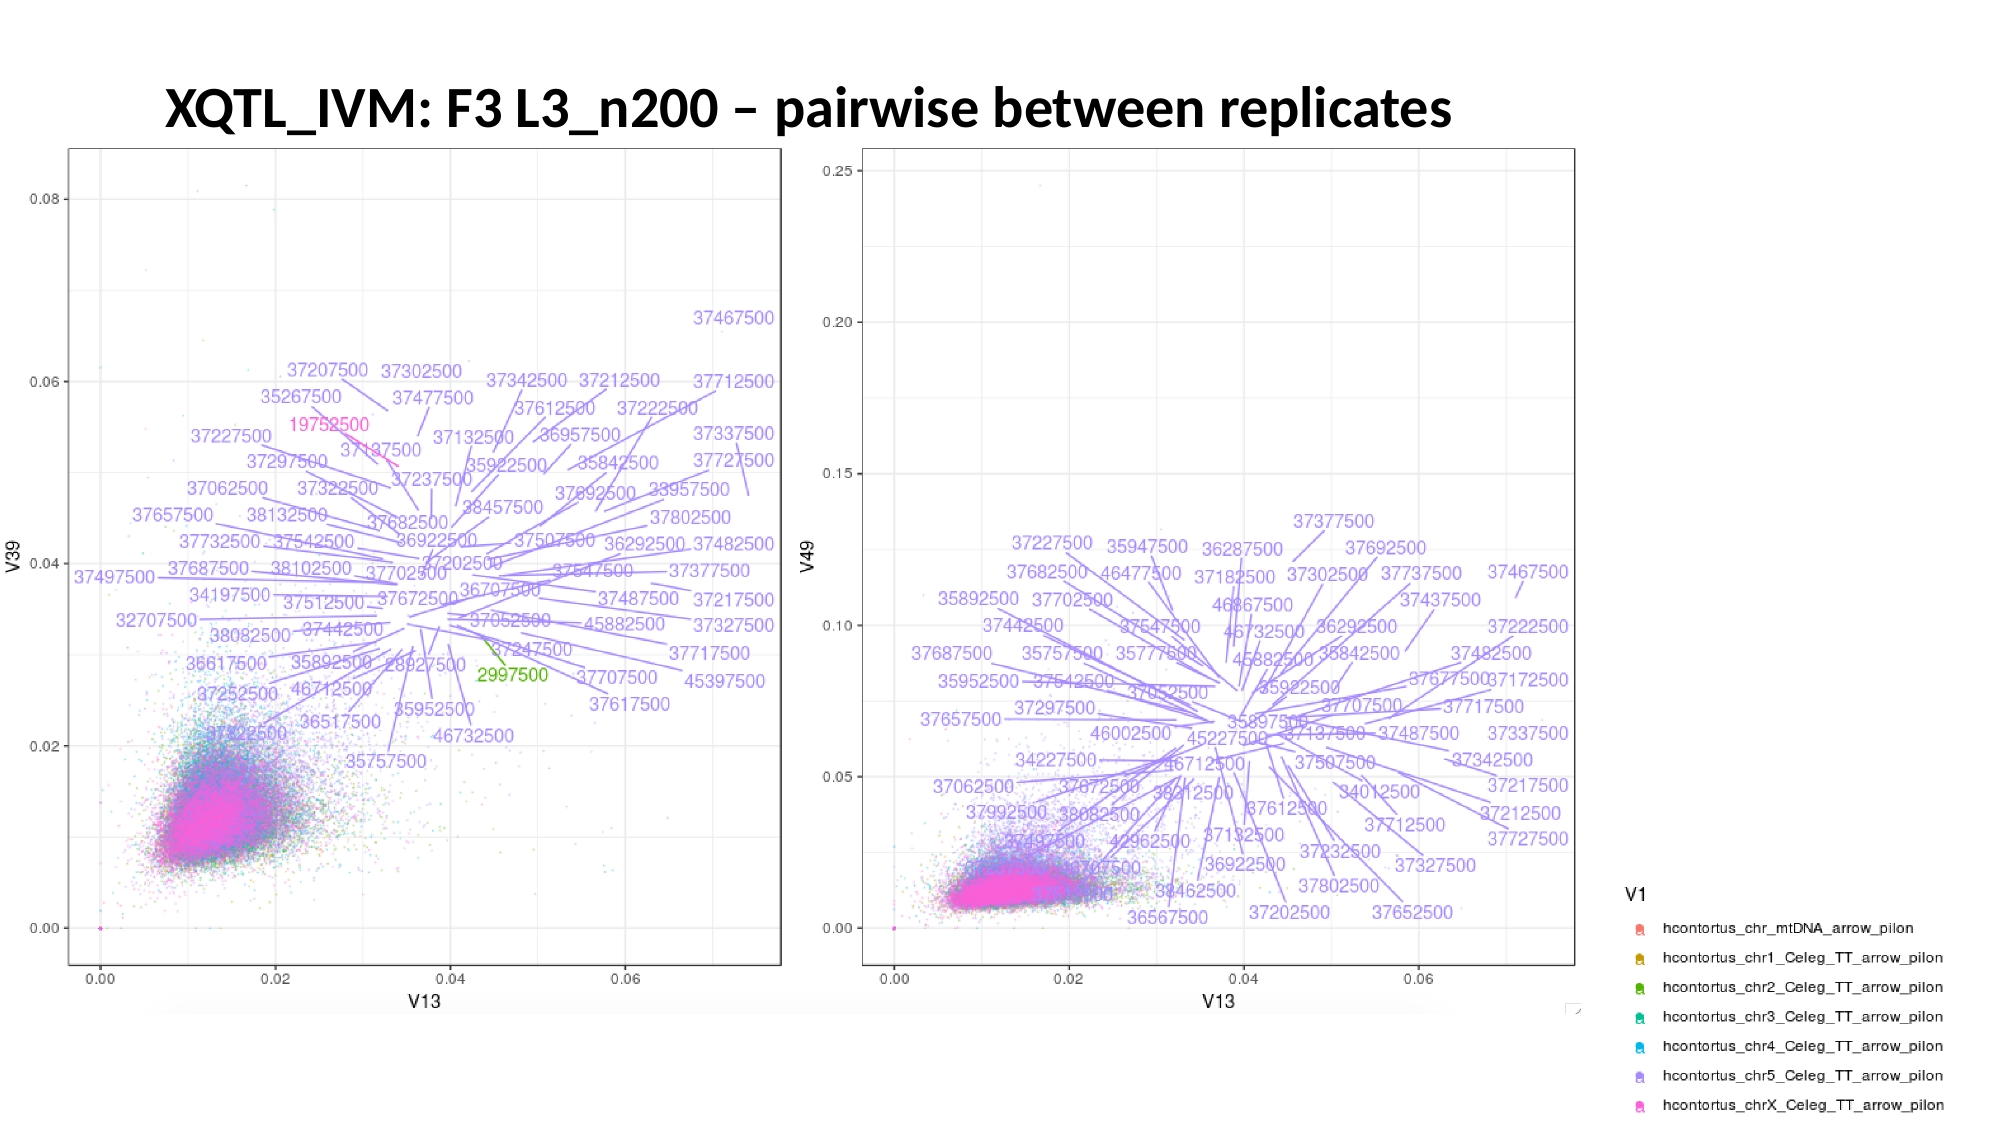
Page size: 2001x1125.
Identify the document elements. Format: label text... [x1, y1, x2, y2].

picture [0, 140, 1581, 1014]
picture [1613, 875, 1960, 1125]
text_box XQTL_IVM: F3 L3_n200 – pairwise between replicates [0, 0, 1725, 218]
